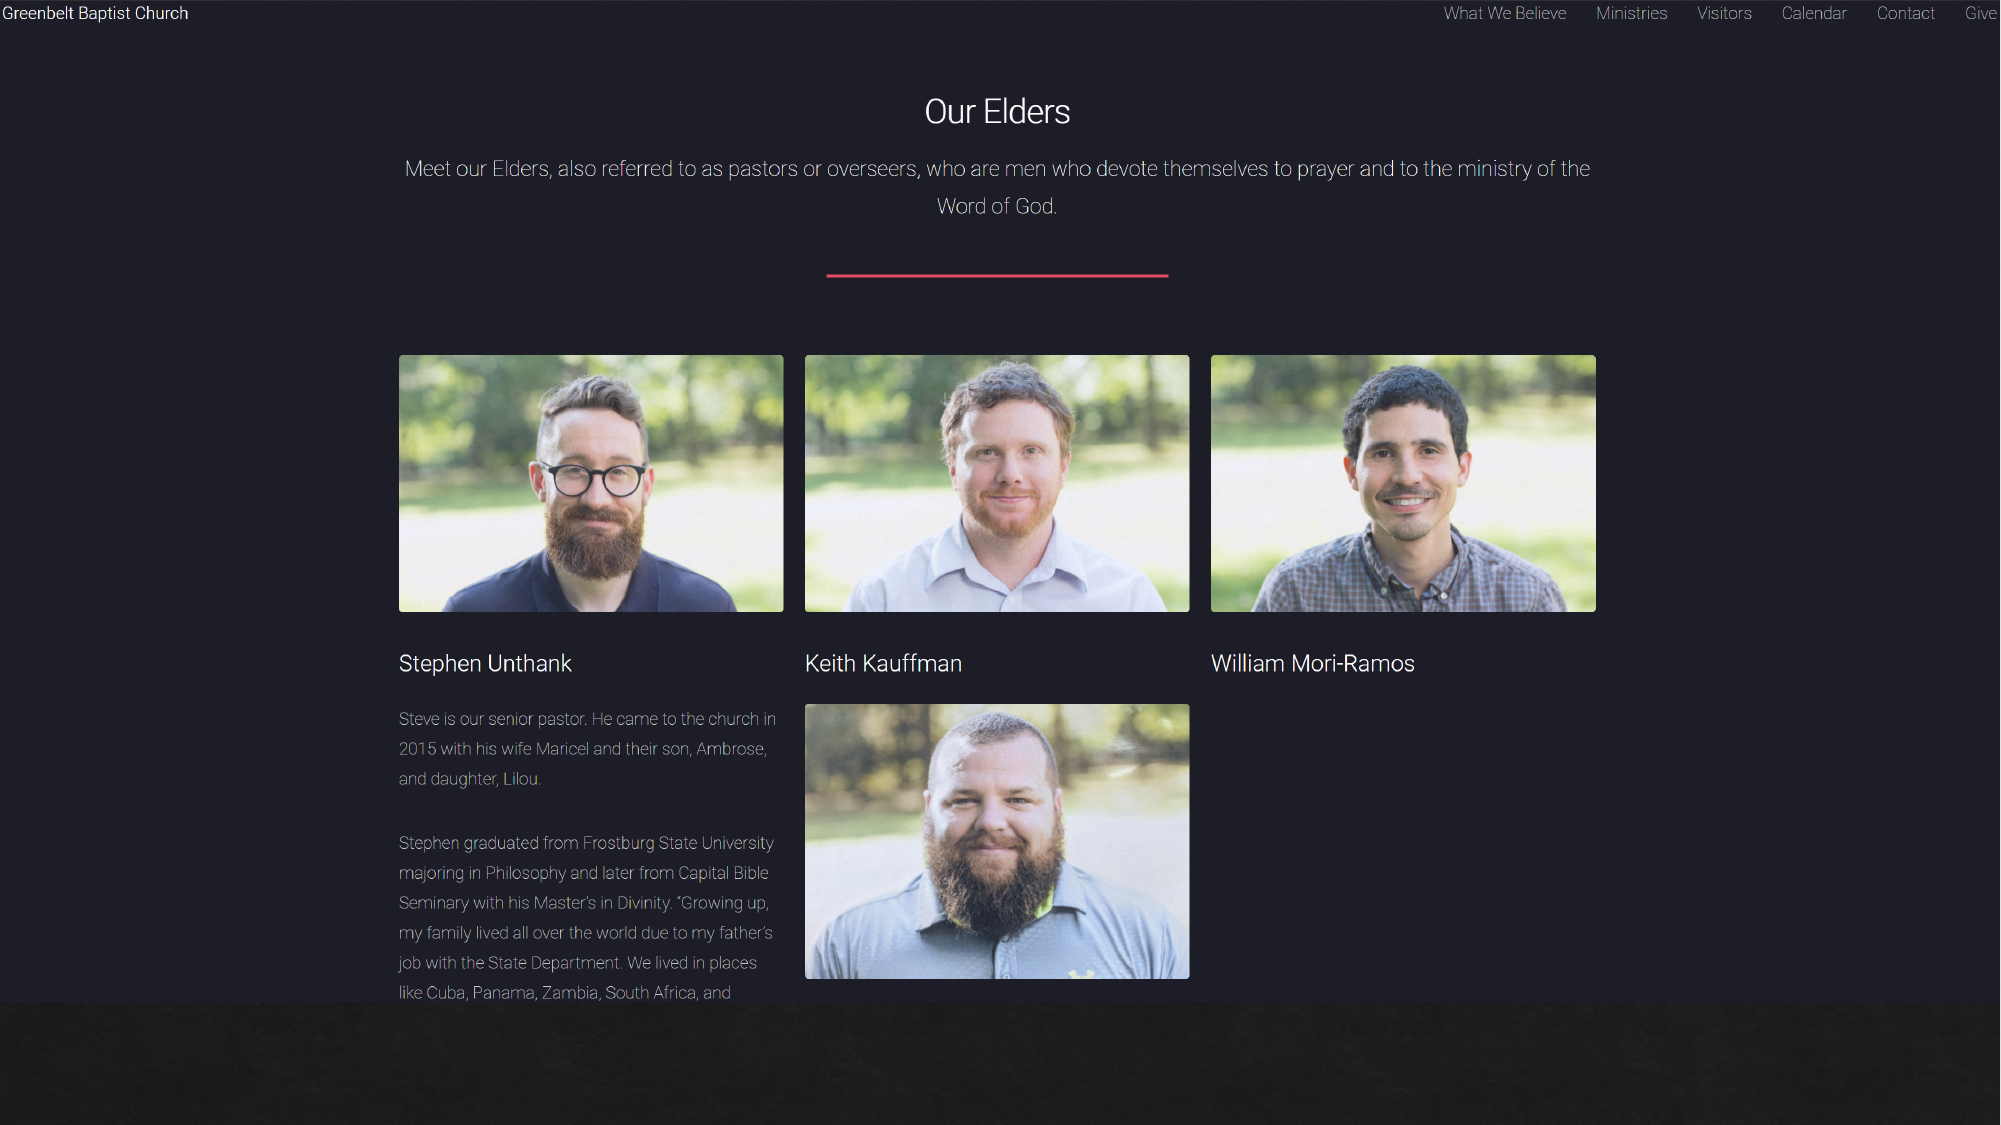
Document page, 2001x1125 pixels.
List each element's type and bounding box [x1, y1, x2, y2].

picture [0, 1, 2000, 1002]
